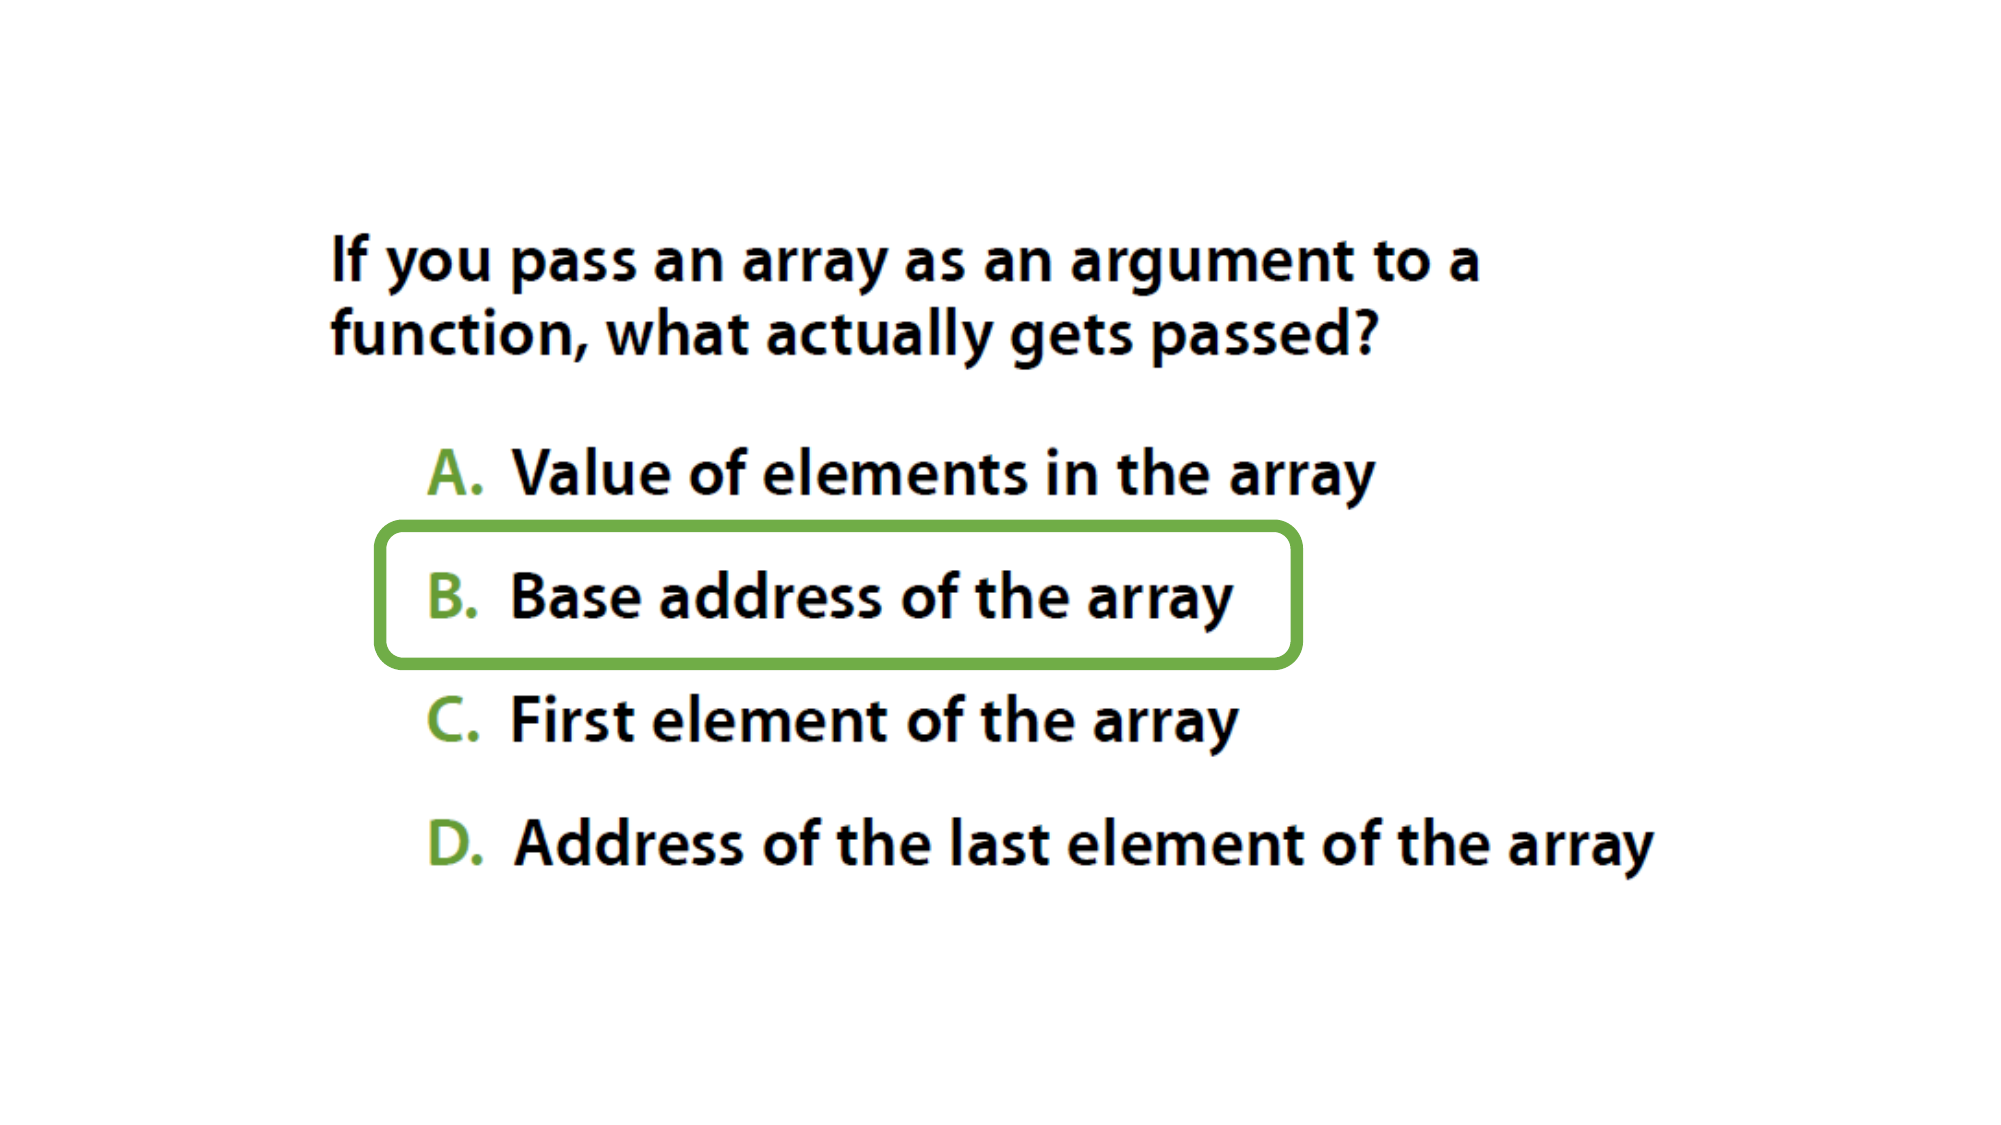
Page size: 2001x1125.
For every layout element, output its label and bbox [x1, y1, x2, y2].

picture [297, 194, 1703, 930]
